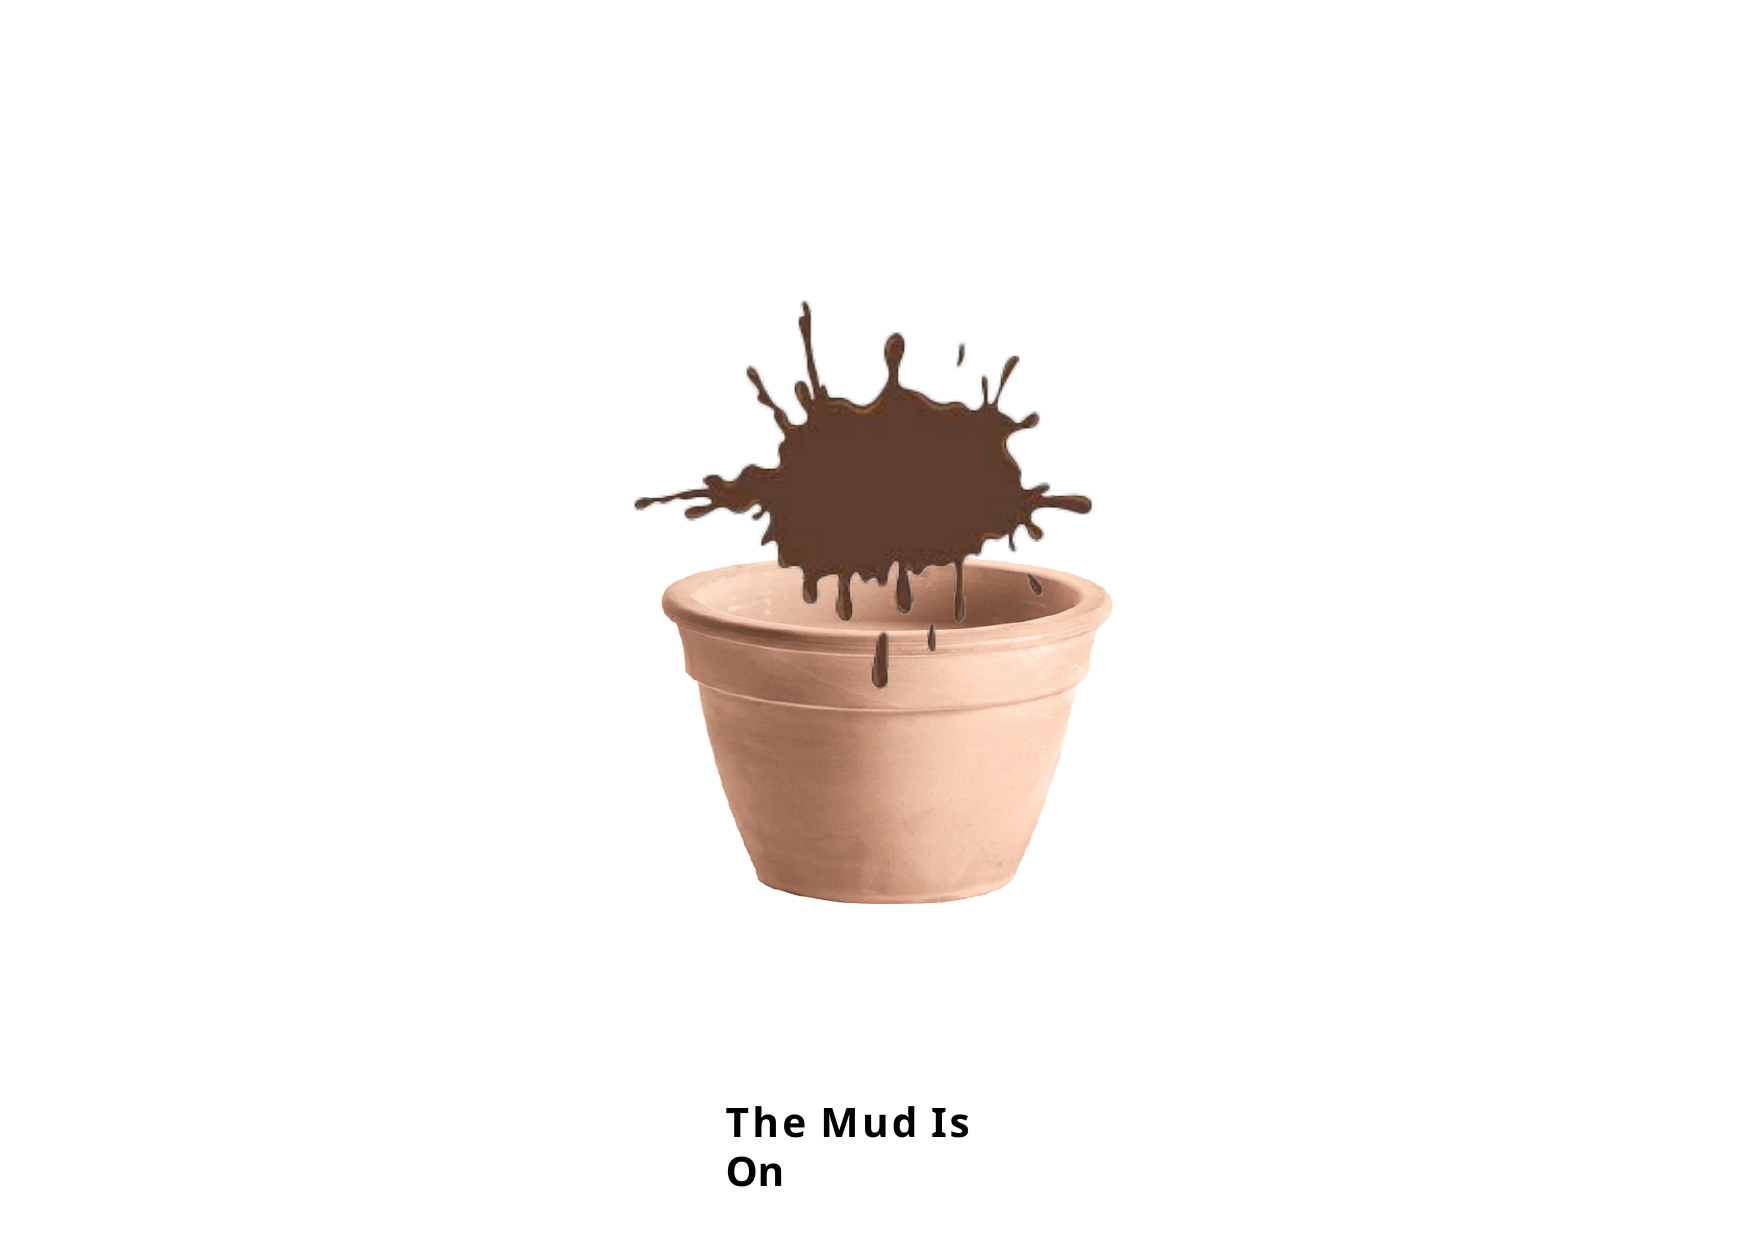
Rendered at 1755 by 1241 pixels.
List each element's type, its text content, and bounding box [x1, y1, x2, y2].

text_box The Mud Is On [723, 1095, 1031, 1195]
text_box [614, 300, 1140, 941]
